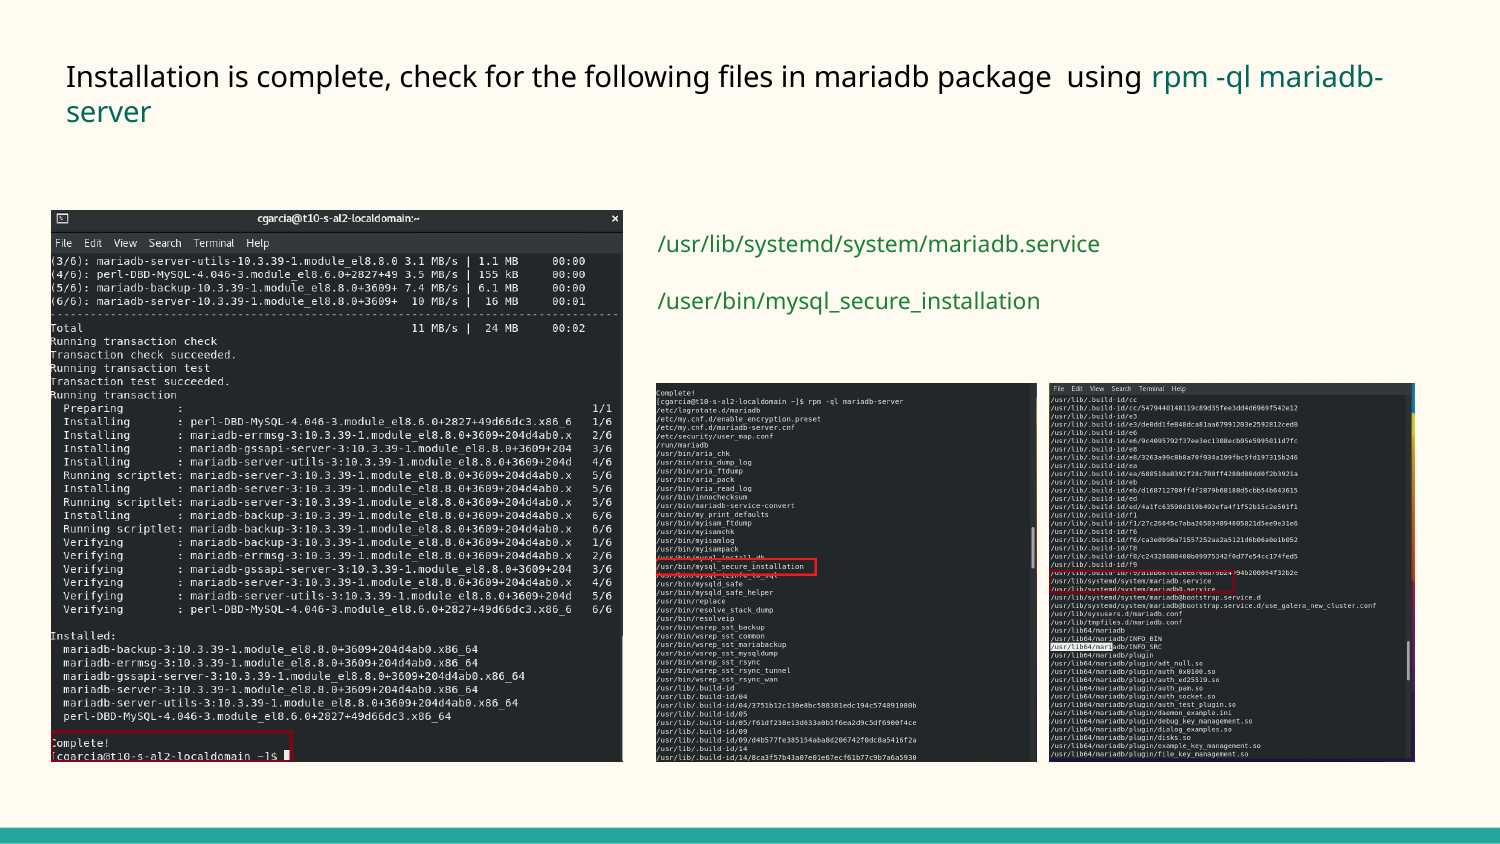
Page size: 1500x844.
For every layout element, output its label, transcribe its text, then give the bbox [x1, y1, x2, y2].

title Installation is complete, check for the following files in mariadb package using rpm -ql mariadb-server [51, 42, 1449, 144]
list /usr/lib/systemd/system/mariadb.service /user/bin/mysql_secure_installation [642, 210, 1449, 369]
picture [50, 210, 623, 762]
picture [1049, 383, 1415, 762]
picture [656, 383, 1037, 762]
